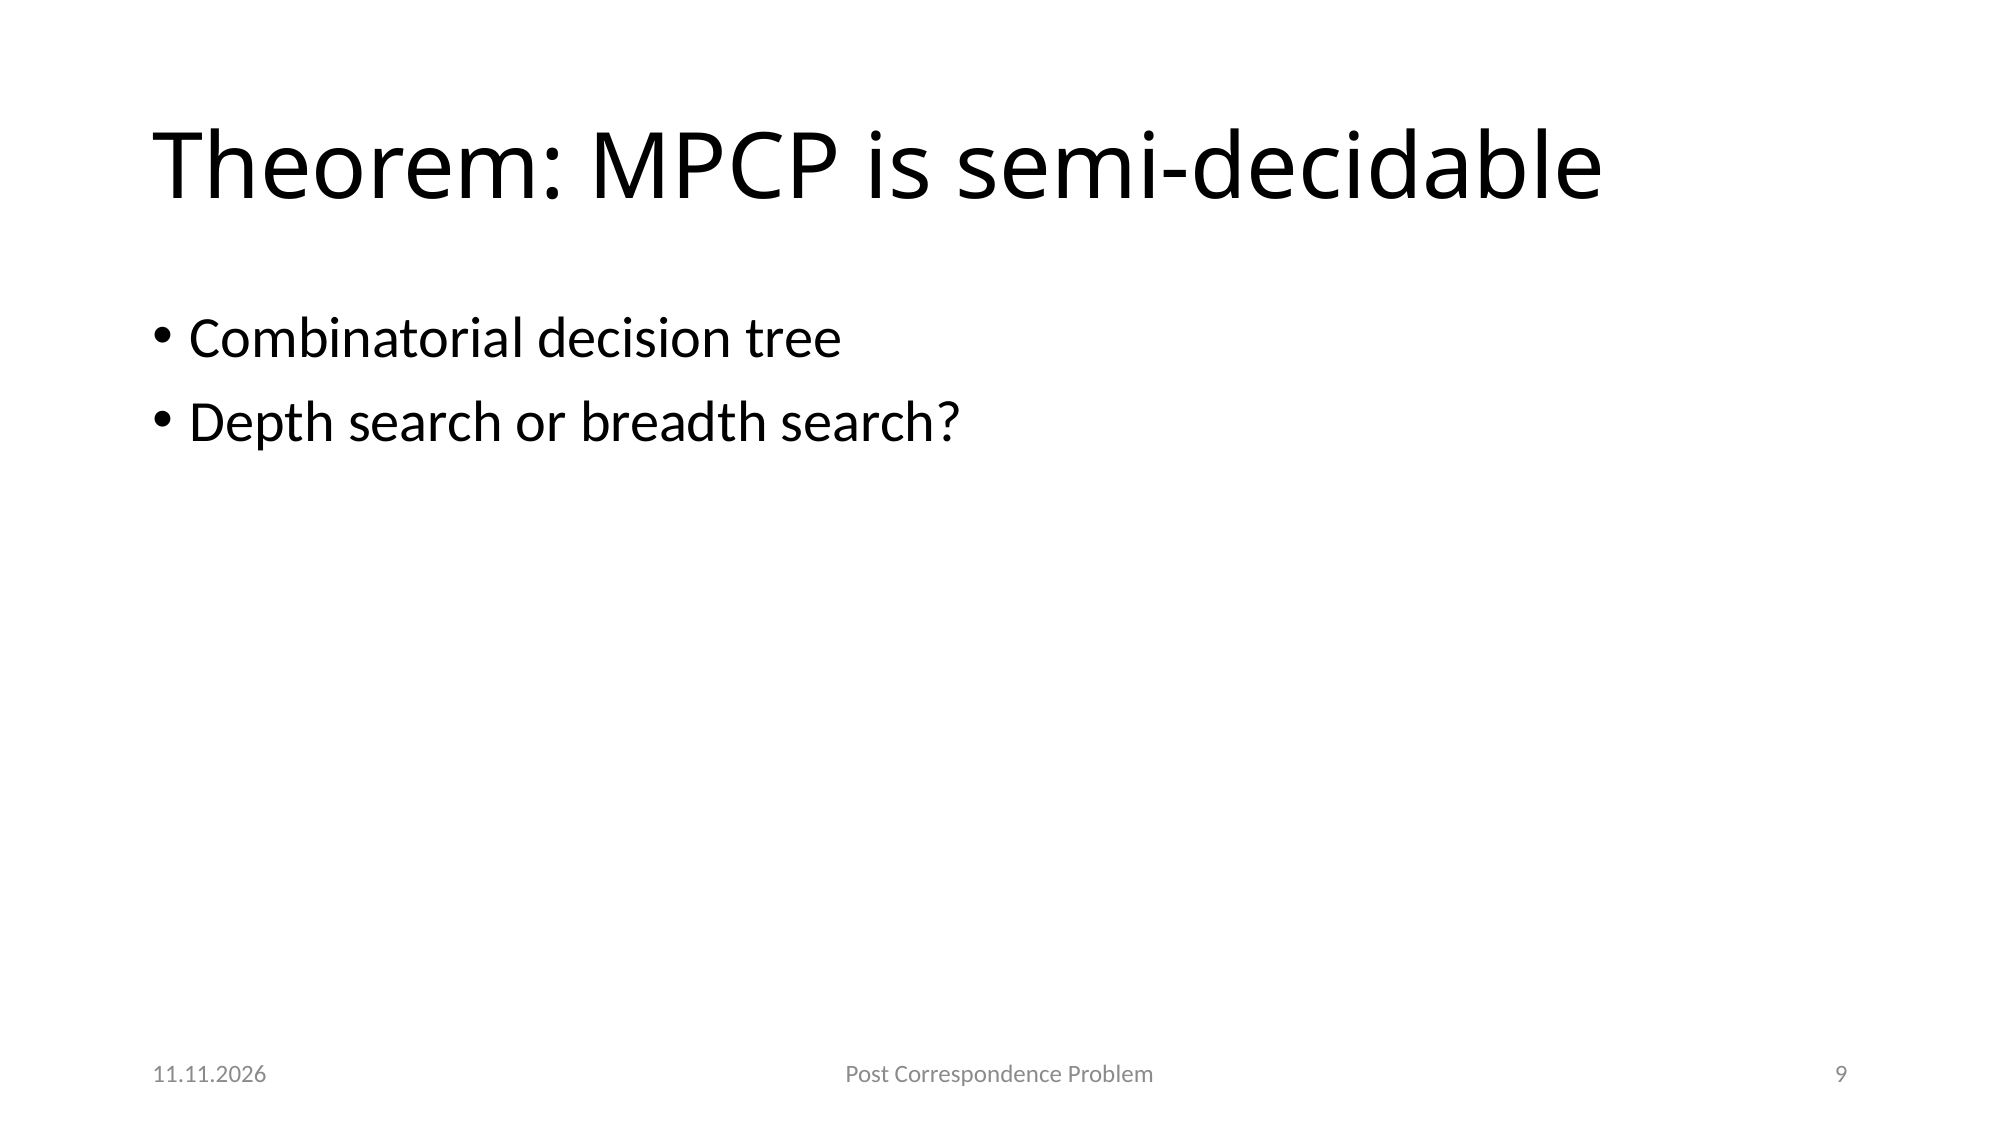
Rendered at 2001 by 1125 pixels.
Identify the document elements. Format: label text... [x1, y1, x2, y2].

slide_number 9 [1412, 1042, 1863, 1103]
list Combinatorial decision tree Depth search or breadth search? [137, 299, 1863, 1014]
footer Post Correspondence Problem [662, 1042, 1338, 1103]
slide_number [137, 1042, 588, 1103]
title Theorem: MPCP is semi-decidable [137, 59, 1863, 278]
